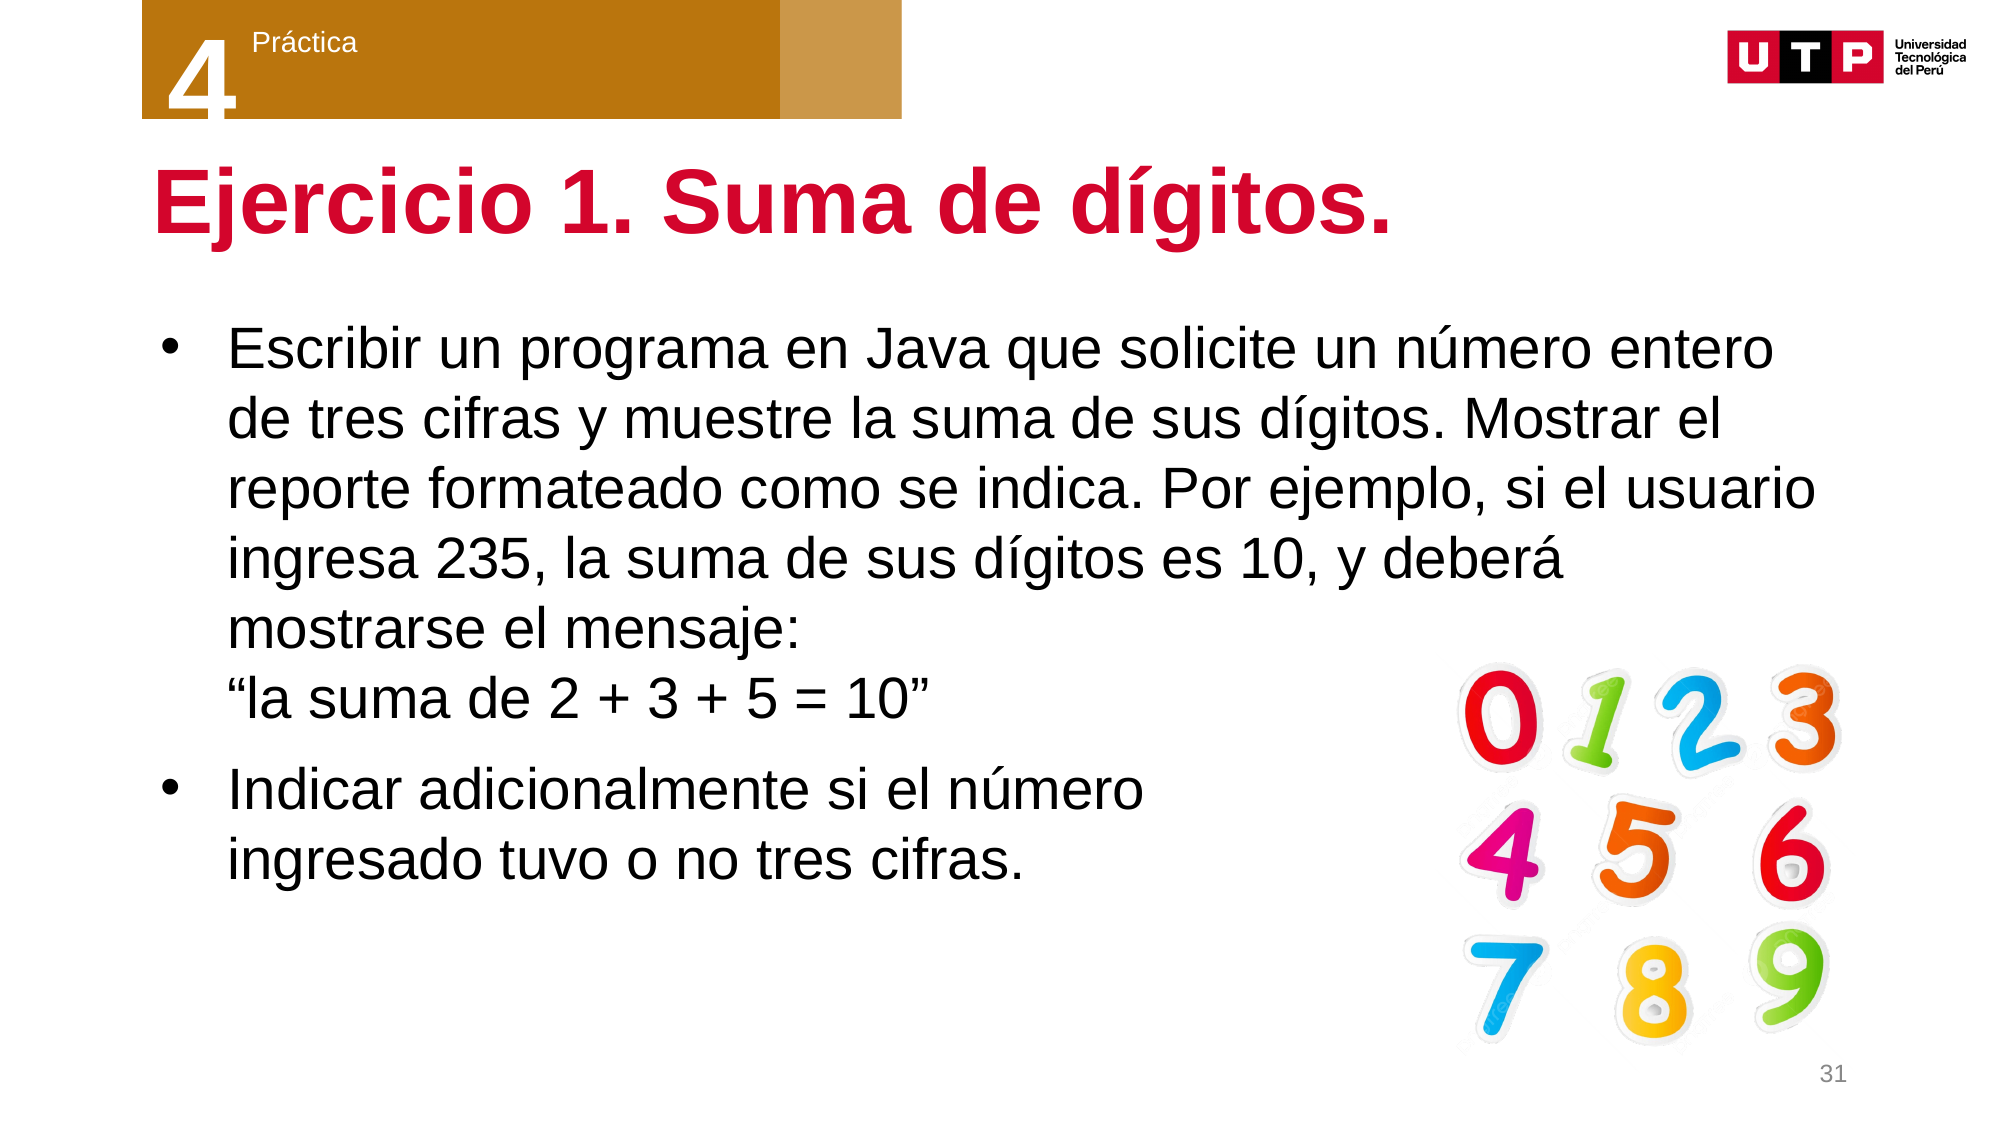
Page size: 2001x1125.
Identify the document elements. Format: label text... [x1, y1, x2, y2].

list Escribir un programa en Java que solicite un número entero de tres cifras y muestre la suma de sus dígitos. Mostrar el reporte formateado como se indica. Por ejemplo, si el usuario ingresa 235, la suma de sus dígitos es 10, y deberá mostrarse el mensaje: “la suma de 2 + 3 + 5 = 10” Indicar adicionalmente si el número ingresado tuvo o no tres cifras. [137, 302, 1839, 1021]
title Ejercicio 1. Suma de dígitos. [137, 139, 1863, 269]
picture [1716, 22, 1973, 89]
picture [1431, 648, 1863, 1074]
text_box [141, 0, 902, 161]
slide_number 31 [1412, 1042, 1863, 1103]
